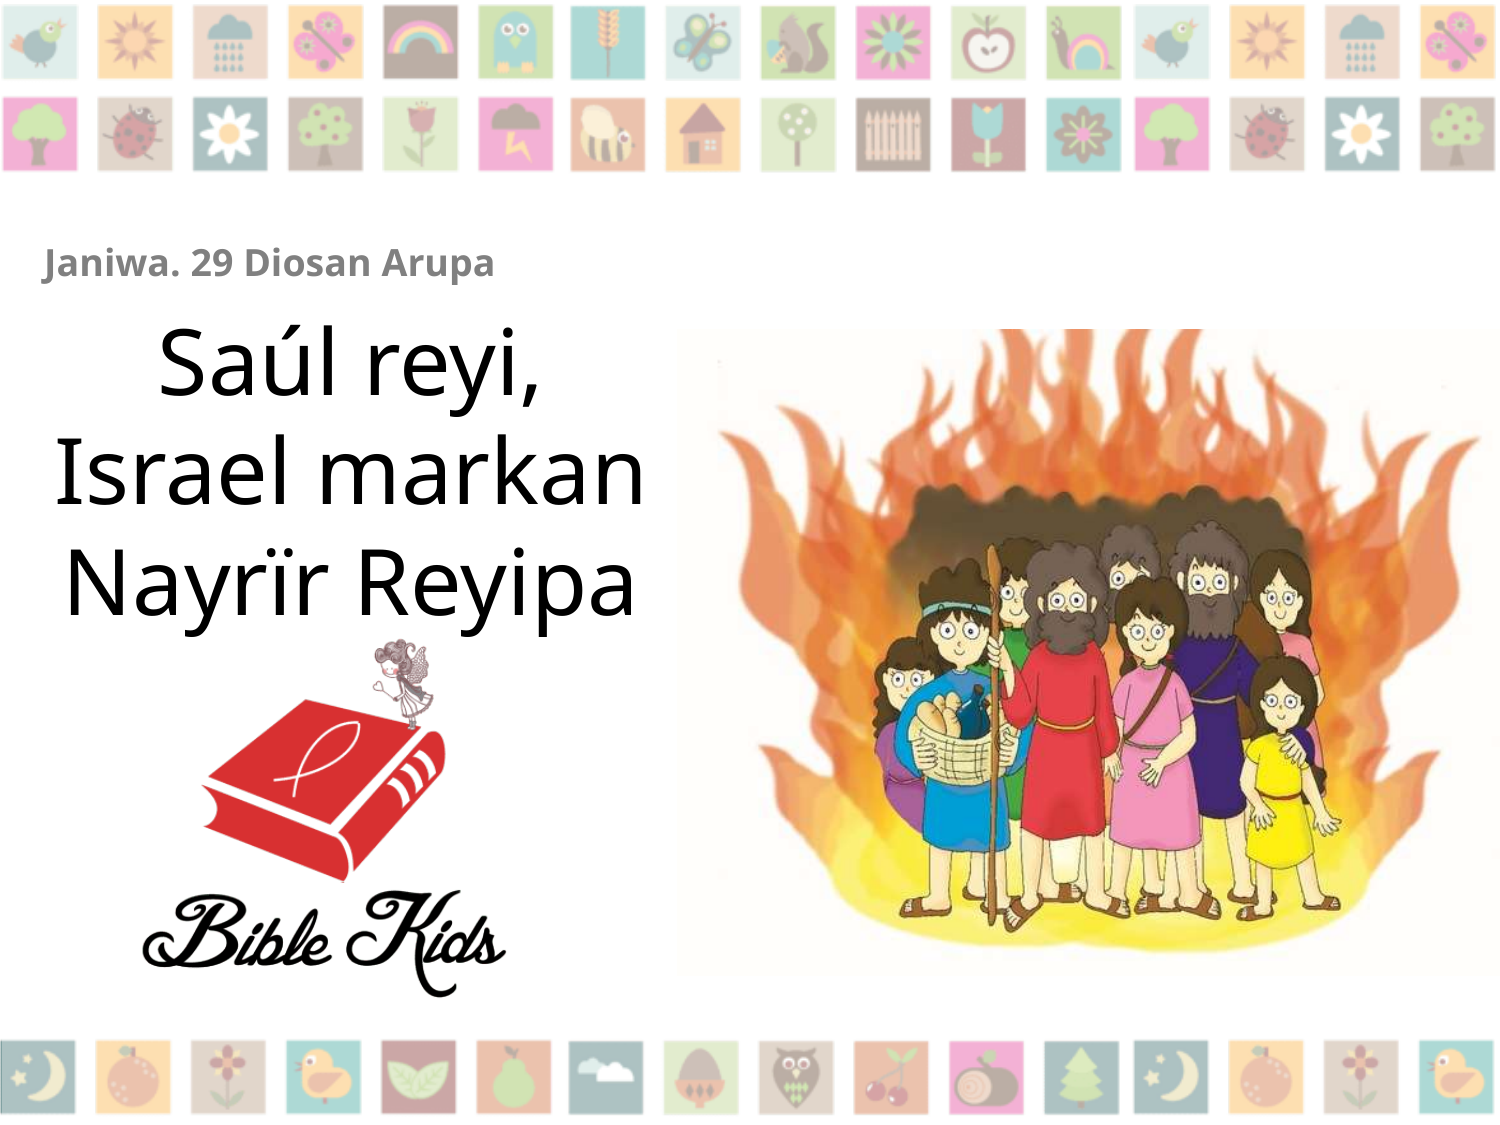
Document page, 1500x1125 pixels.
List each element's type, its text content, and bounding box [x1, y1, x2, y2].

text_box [0, 3, 1500, 181]
picture [677, 329, 1500, 977]
picture [117, 600, 544, 1027]
text_box Janiwa. 29 Diosan Arupa [29, 231, 573, 292]
text_box Saúl reyi, Israel markan Nayrïr Reyipa [28, 296, 674, 641]
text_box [0, 1028, 1500, 1118]
